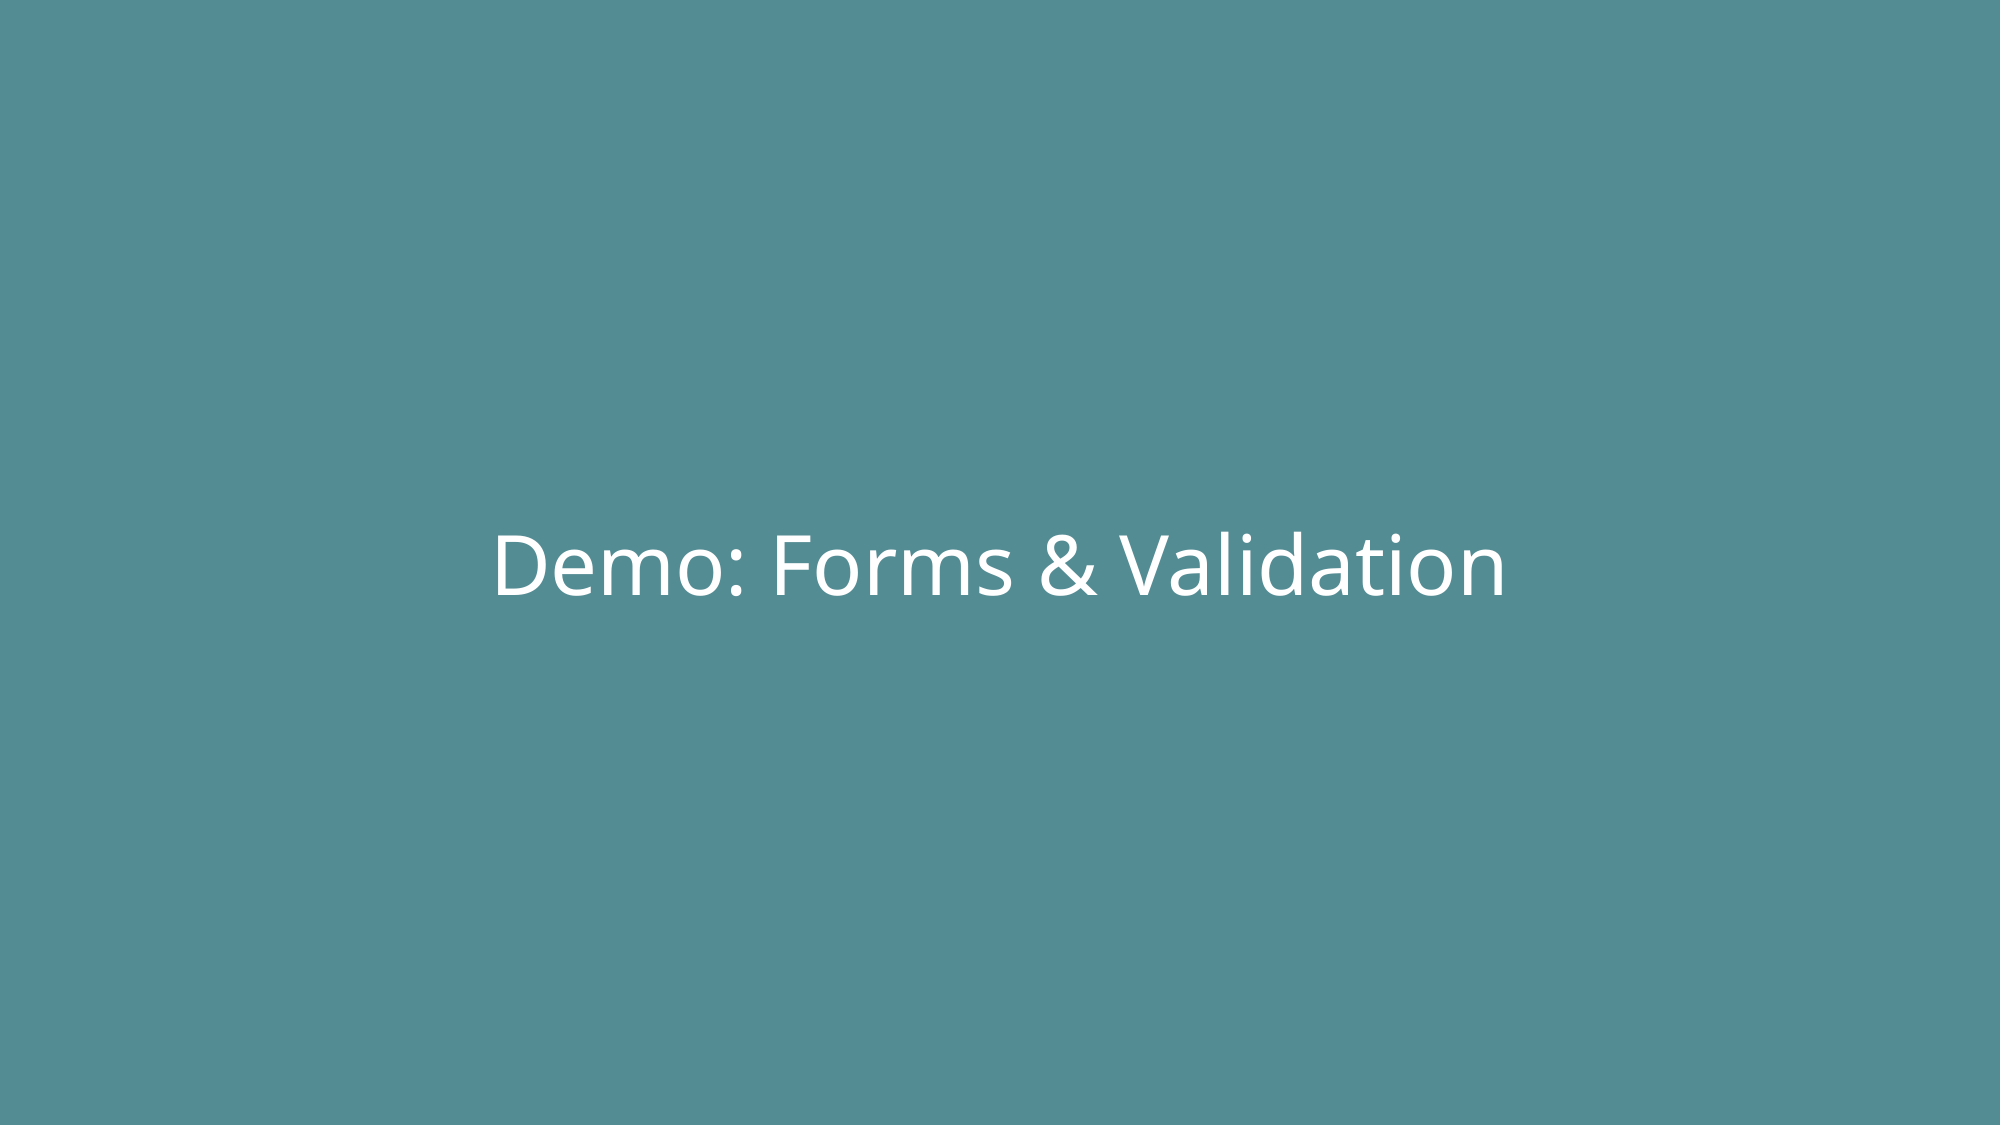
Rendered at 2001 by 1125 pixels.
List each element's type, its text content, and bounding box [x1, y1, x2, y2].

list Demo: Forms & Validation [446, 228, 1554, 897]
